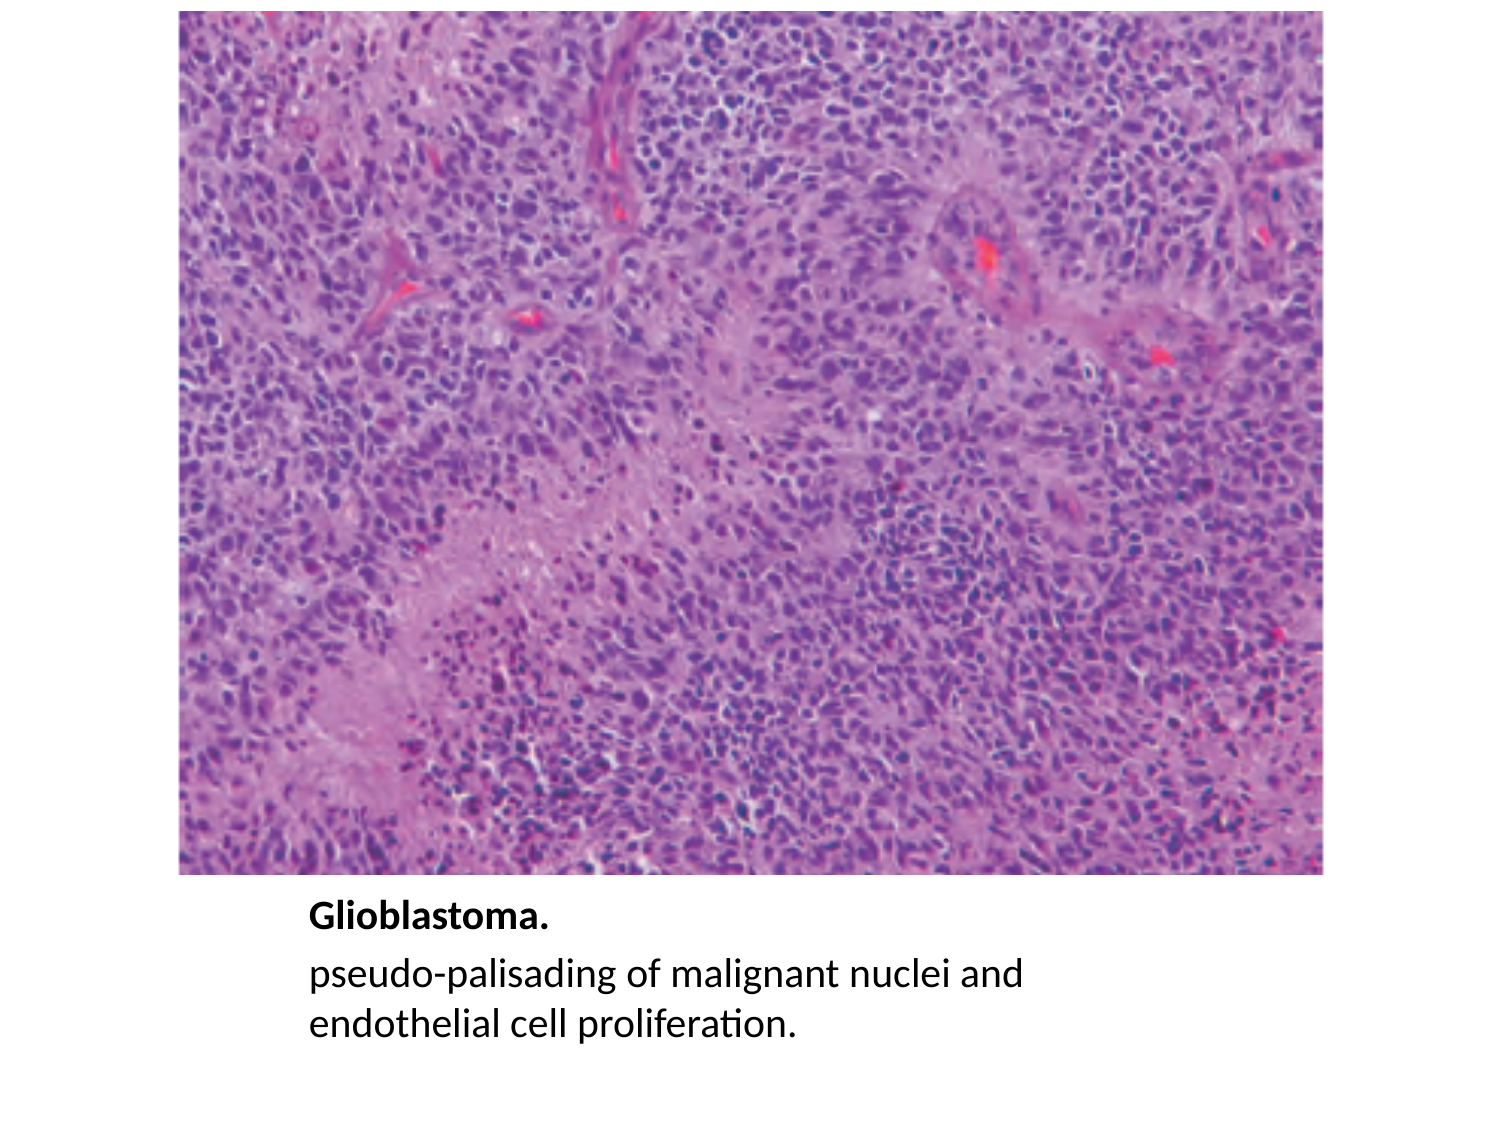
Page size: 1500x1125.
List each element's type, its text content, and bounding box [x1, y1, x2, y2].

list Glioblastoma. pseudo-palisading of malignant nuclei and endothelial cell proliferation. [294, 884, 1194, 1013]
picture [174, 10, 1327, 876]
